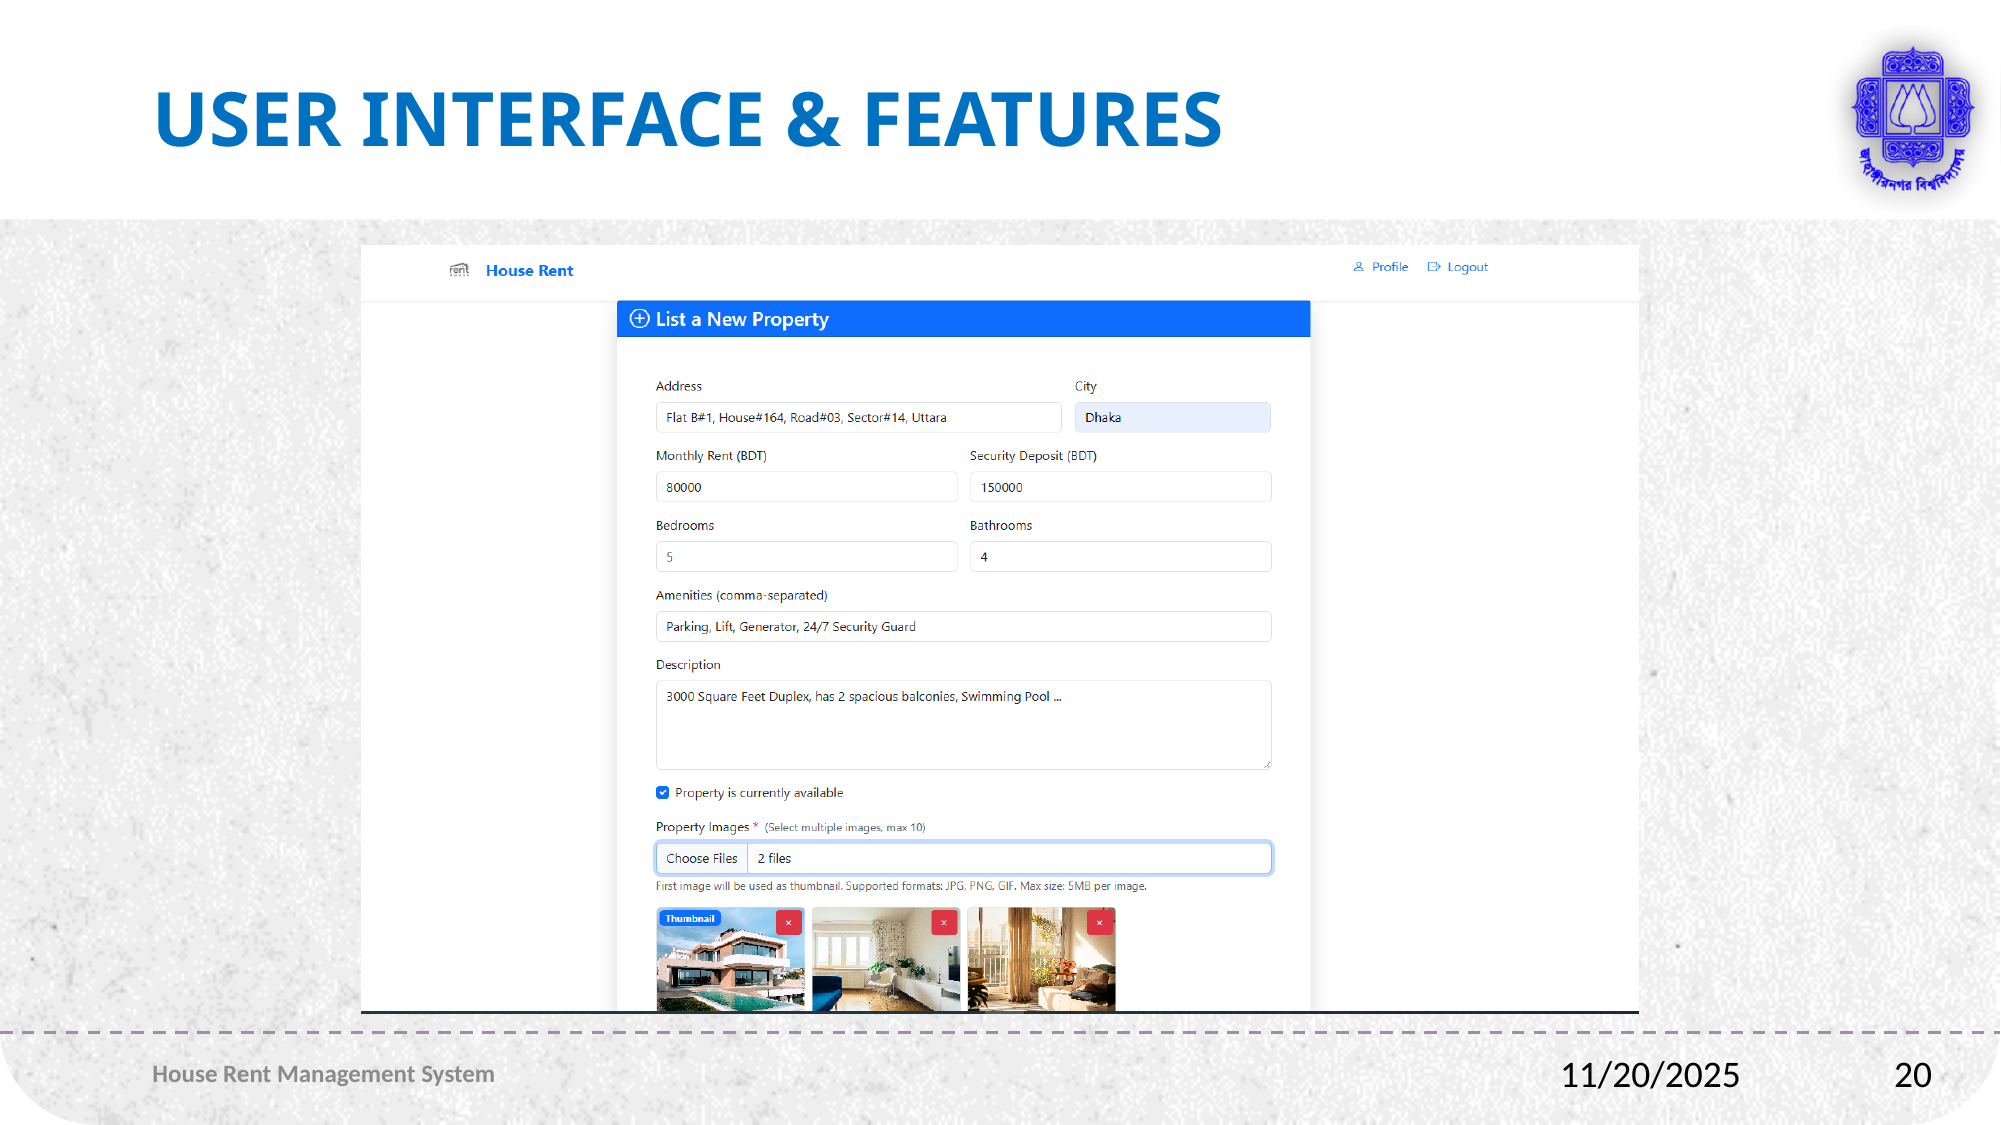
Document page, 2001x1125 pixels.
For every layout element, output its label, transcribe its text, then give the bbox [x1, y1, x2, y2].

picture [1851, 46, 1975, 191]
slide_number 20 [1862, 1042, 1947, 1103]
title User Interface & Features [137, 70, 1863, 175]
footer House Rent Management System [137, 1042, 813, 1103]
picture [0, 220, 2000, 1125]
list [361, 245, 1639, 1014]
